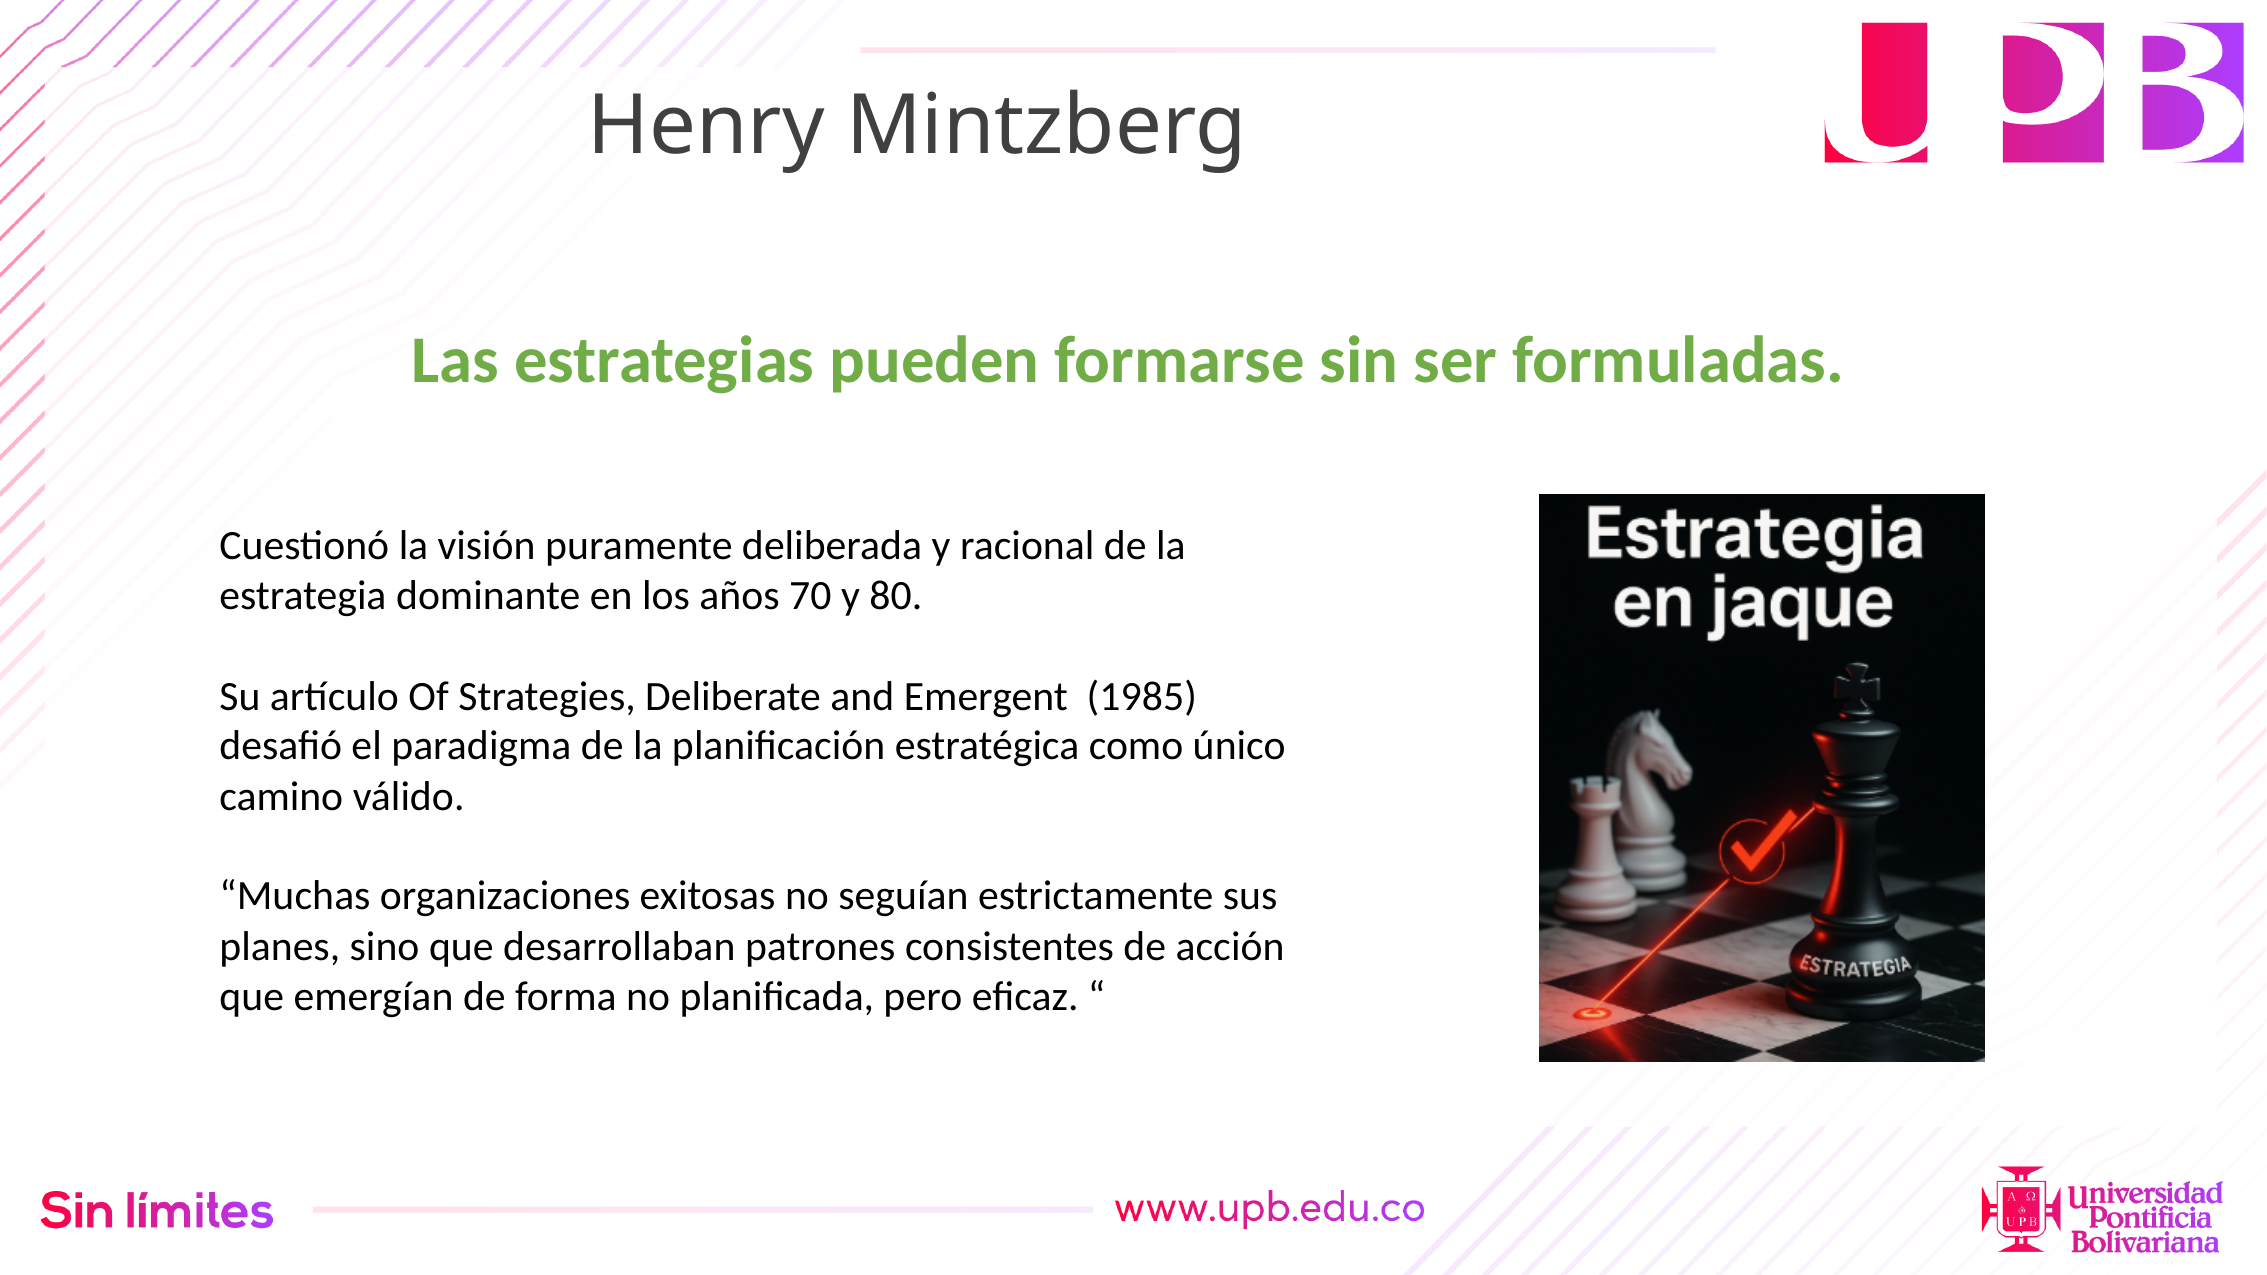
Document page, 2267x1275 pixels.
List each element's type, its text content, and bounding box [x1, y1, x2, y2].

text_box Cuestionó la visión puramente deliberada y racional de la estrategia dominante en los años 70 y 80. Su artículo Of Strategies, Deliberate and Emergent (1985) desafió el paradigma de la planificación estratégica como único camino válido. “Muchas organizaciones exitosas no seguían estrictamente sus planes, sino que desarrollaban patrones consistentes de acción que emergían de forma no planificada, pero eficaz. “ [204, 510, 1303, 1026]
title Henry Mintzberg [51, 51, 1784, 202]
picture [0, 0, 2267, 1275]
text_box Las estrategias pueden formarse sin ser formuladas. [396, 308, 1961, 403]
